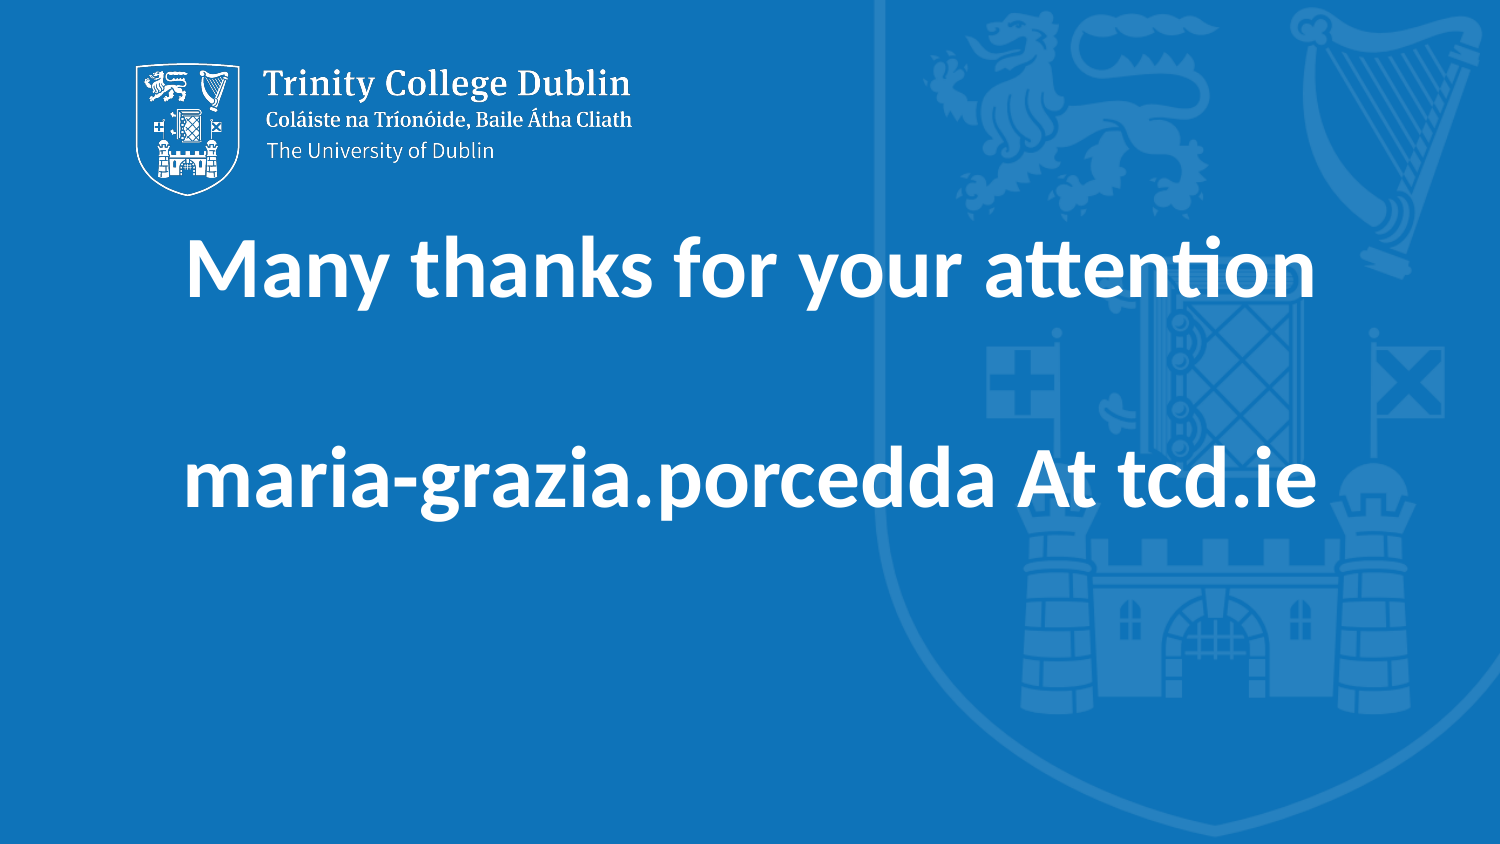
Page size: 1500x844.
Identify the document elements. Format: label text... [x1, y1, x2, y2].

picture [134, 62, 634, 197]
title Many thanks for your attention maria-grazia.porcedda At tcd.ie [135, 457, 1367, 526]
